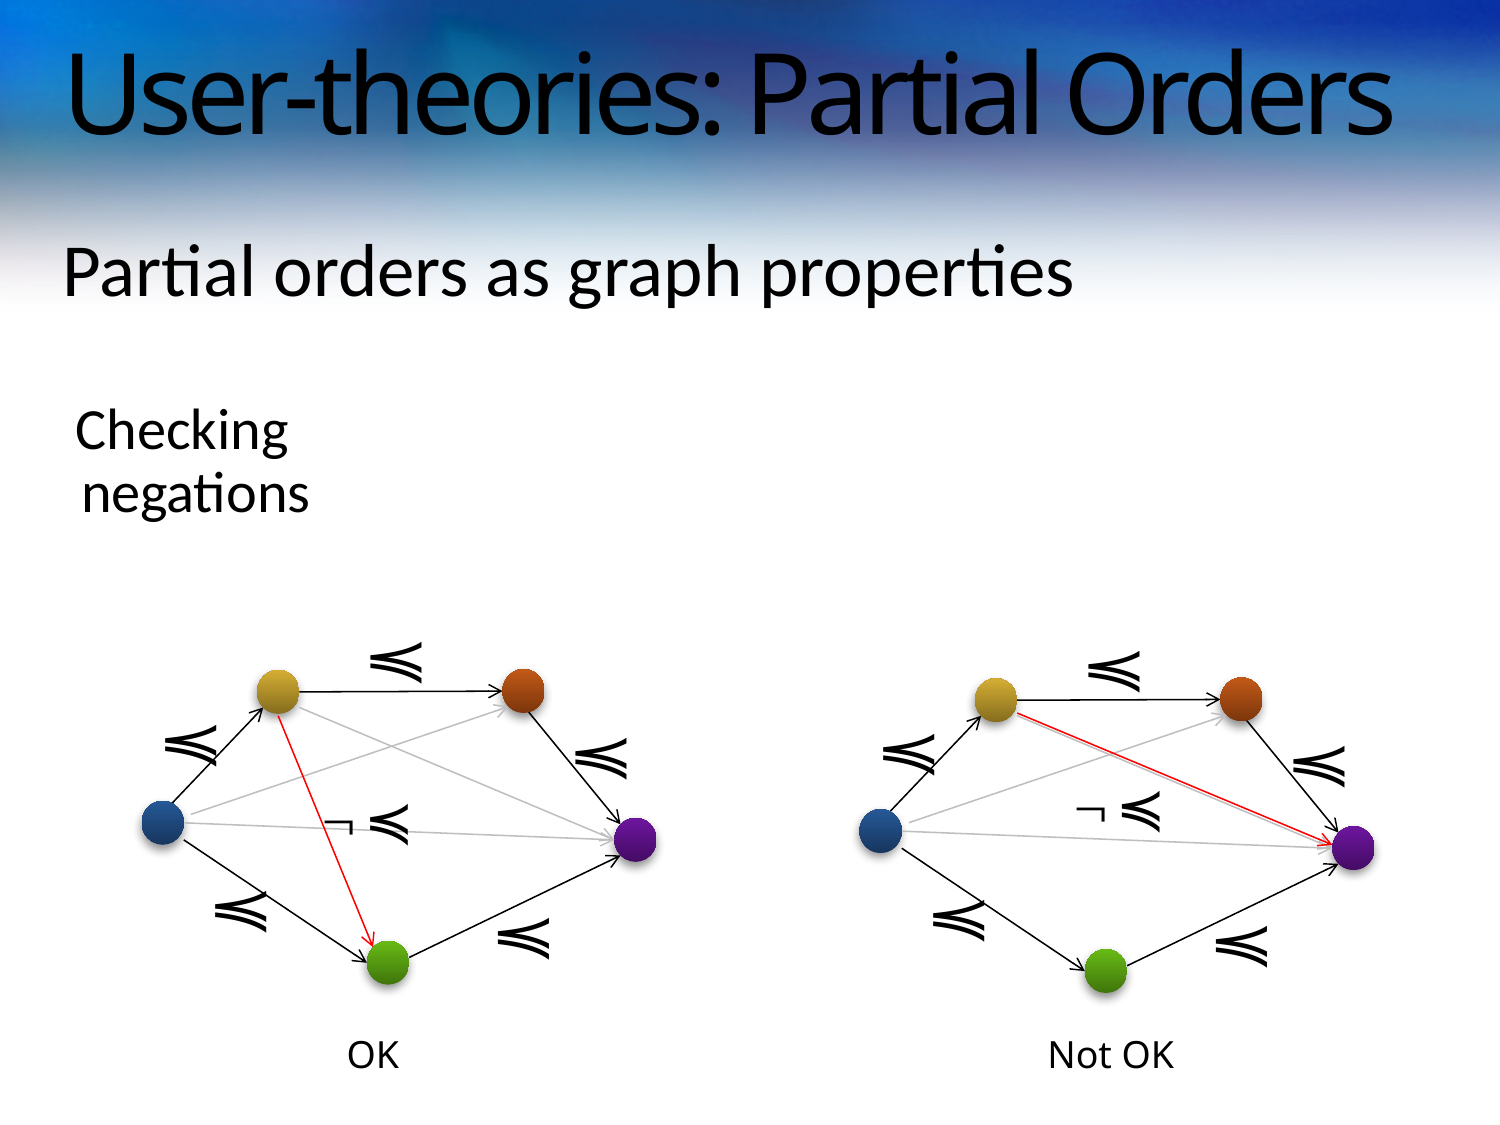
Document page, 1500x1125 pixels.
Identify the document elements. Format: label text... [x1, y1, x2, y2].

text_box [141, 631, 657, 985]
title User-theories: Partial Orders [62, 37, 1438, 161]
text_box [859, 639, 1375, 994]
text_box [277, 715, 374, 948]
text_box Not OK [1032, 1023, 1190, 1084]
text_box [1016, 712, 1333, 846]
picture [0, 0, 1500, 1125]
text_box OK [331, 1023, 415, 1084]
